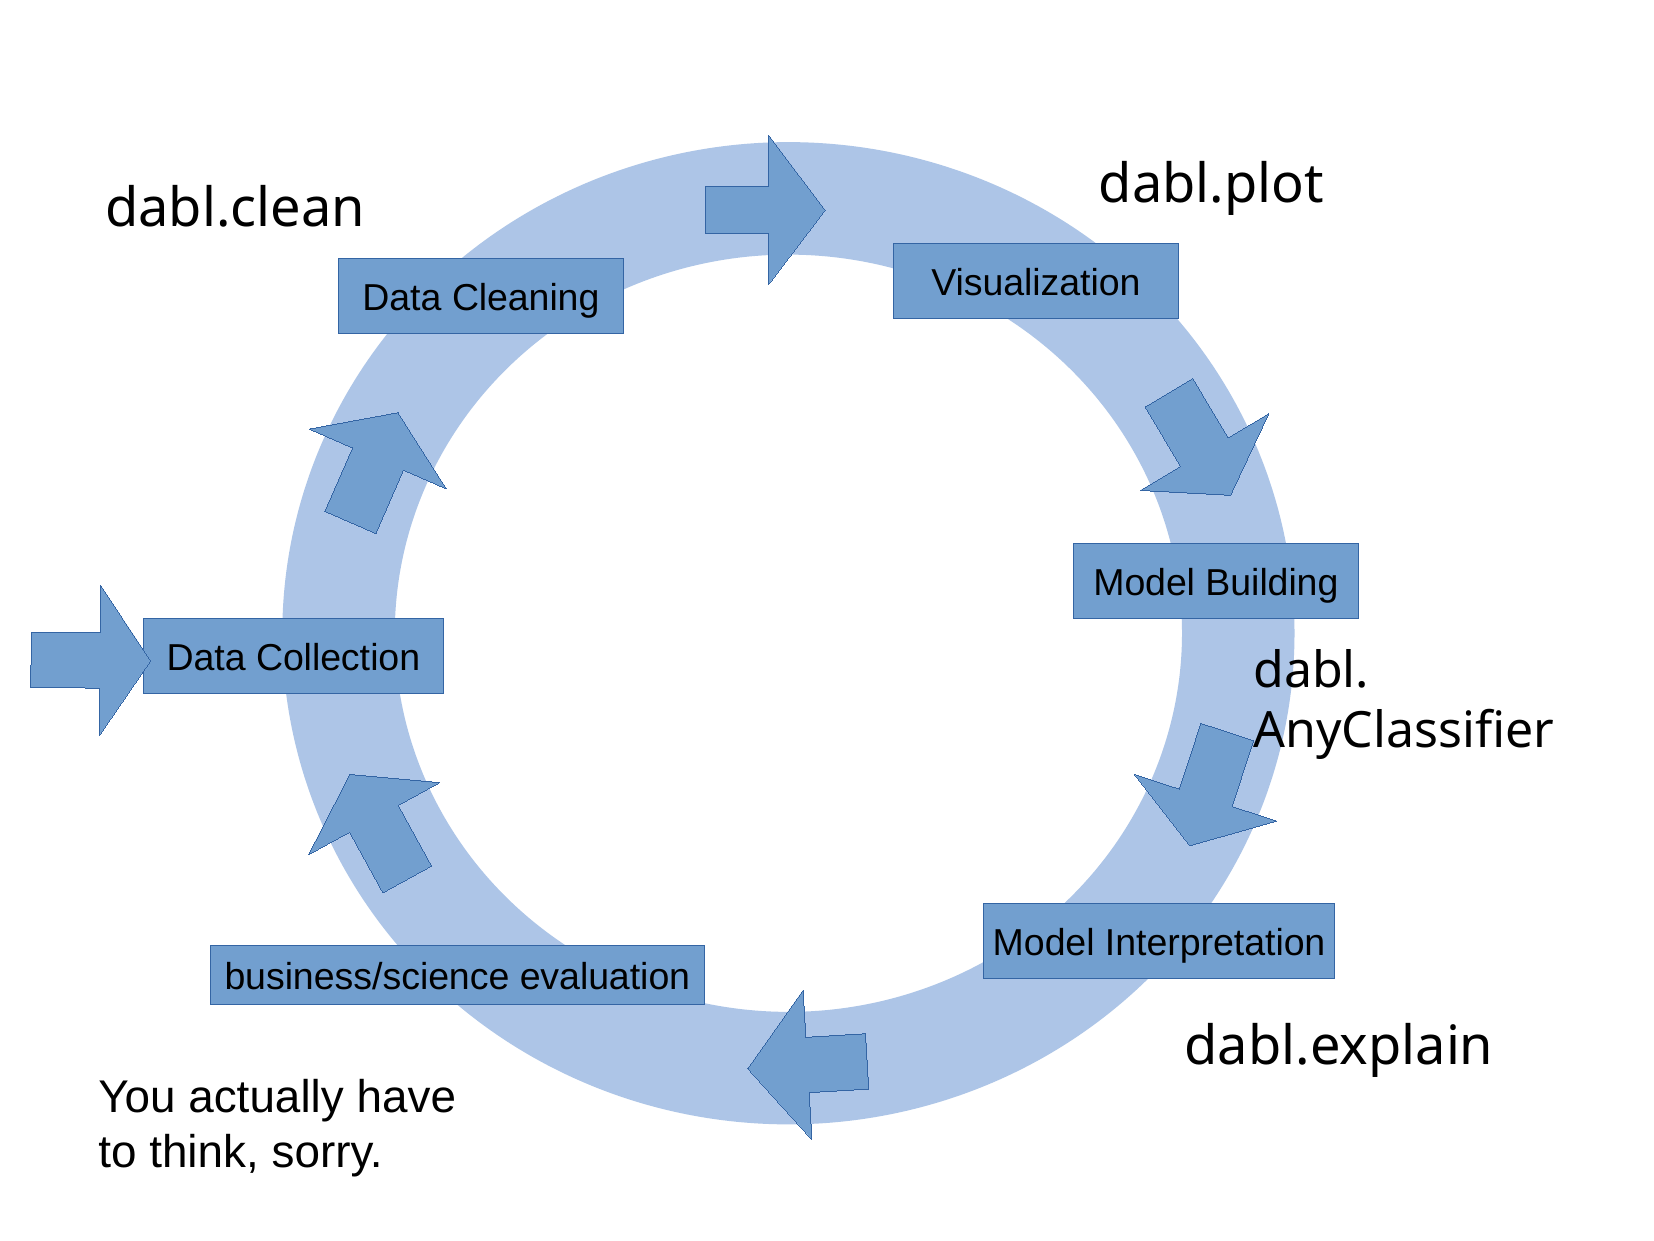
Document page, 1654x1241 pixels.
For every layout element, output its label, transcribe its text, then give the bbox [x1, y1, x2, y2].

text_box Model Building [1073, 543, 1359, 619]
text_box Data Cleaning [338, 258, 624, 334]
text_box dabl.clean [90, 164, 448, 230]
text_box Data Collection [143, 618, 444, 694]
text_box [46, 43, 1534, 647]
text_box [46, 674, 473, 1003]
text_box [30, 585, 151, 736]
text_box [309, 412, 447, 534]
text_box [308, 774, 440, 893]
text_box [338, 199, 1239, 1067]
text_box dabl.plot [1084, 140, 1470, 255]
text_box [1227, 666, 1238, 735]
text_box [1134, 723, 1277, 846]
text_box business/science evaluation [210, 945, 705, 1005]
text_box Visualization [893, 243, 1179, 319]
text_box [747, 990, 869, 1140]
text_box dabl.explain [1170, 1003, 1639, 1125]
text_box [1027, 792, 1534, 1003]
text_box Model Interpretation [983, 903, 1335, 979]
text_box You actually have to think, sorry. [83, 1059, 519, 1200]
text_box dabl. AnyClassifier [1238, 629, 1654, 805]
text_box [705, 135, 826, 285]
text_box [1140, 378, 1269, 496]
